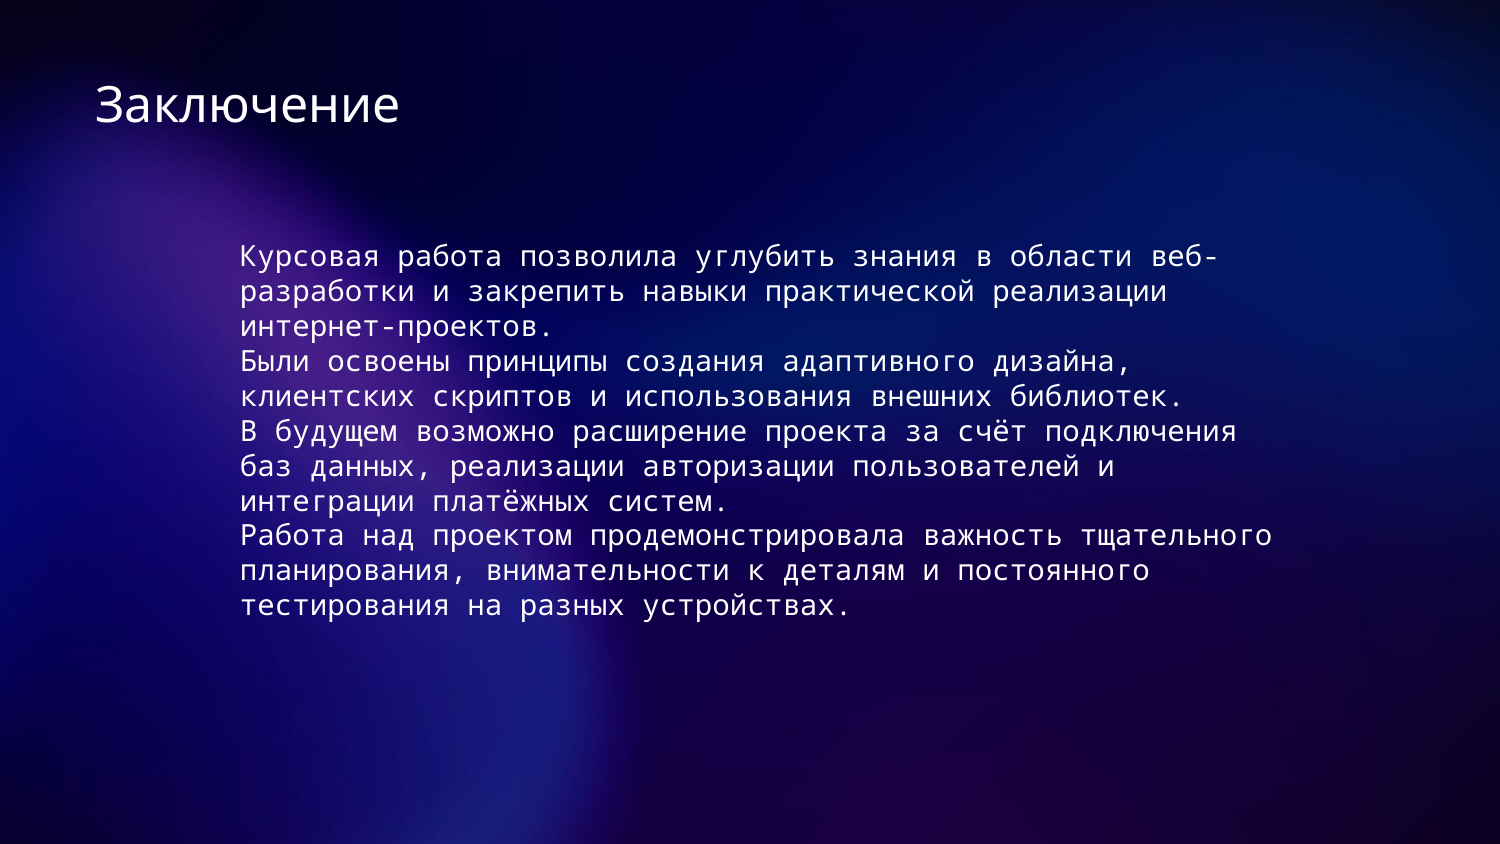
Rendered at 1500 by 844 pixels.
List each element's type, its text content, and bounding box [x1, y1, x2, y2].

list Курсовая работа позволила углубить знания в области веб-разработки и закрепить навыки практической реализации интернет-проектов. Были освоены принципы создания адаптивного дизайна, клиентских скриптов и использования внешних библиотек. В будущем возможно расширение проекта за счёт подключения баз данных, реализации авторизации пользователей и интеграции платёжных систем. Работа над проектом продемонстрировала важность тщательного планирования, внимательности к деталям и постоянного тестирования на разных устройствах. [201, 222, 1313, 704]
title Заключение [80, 57, 1331, 173]
picture [0, 0, 1500, 844]
